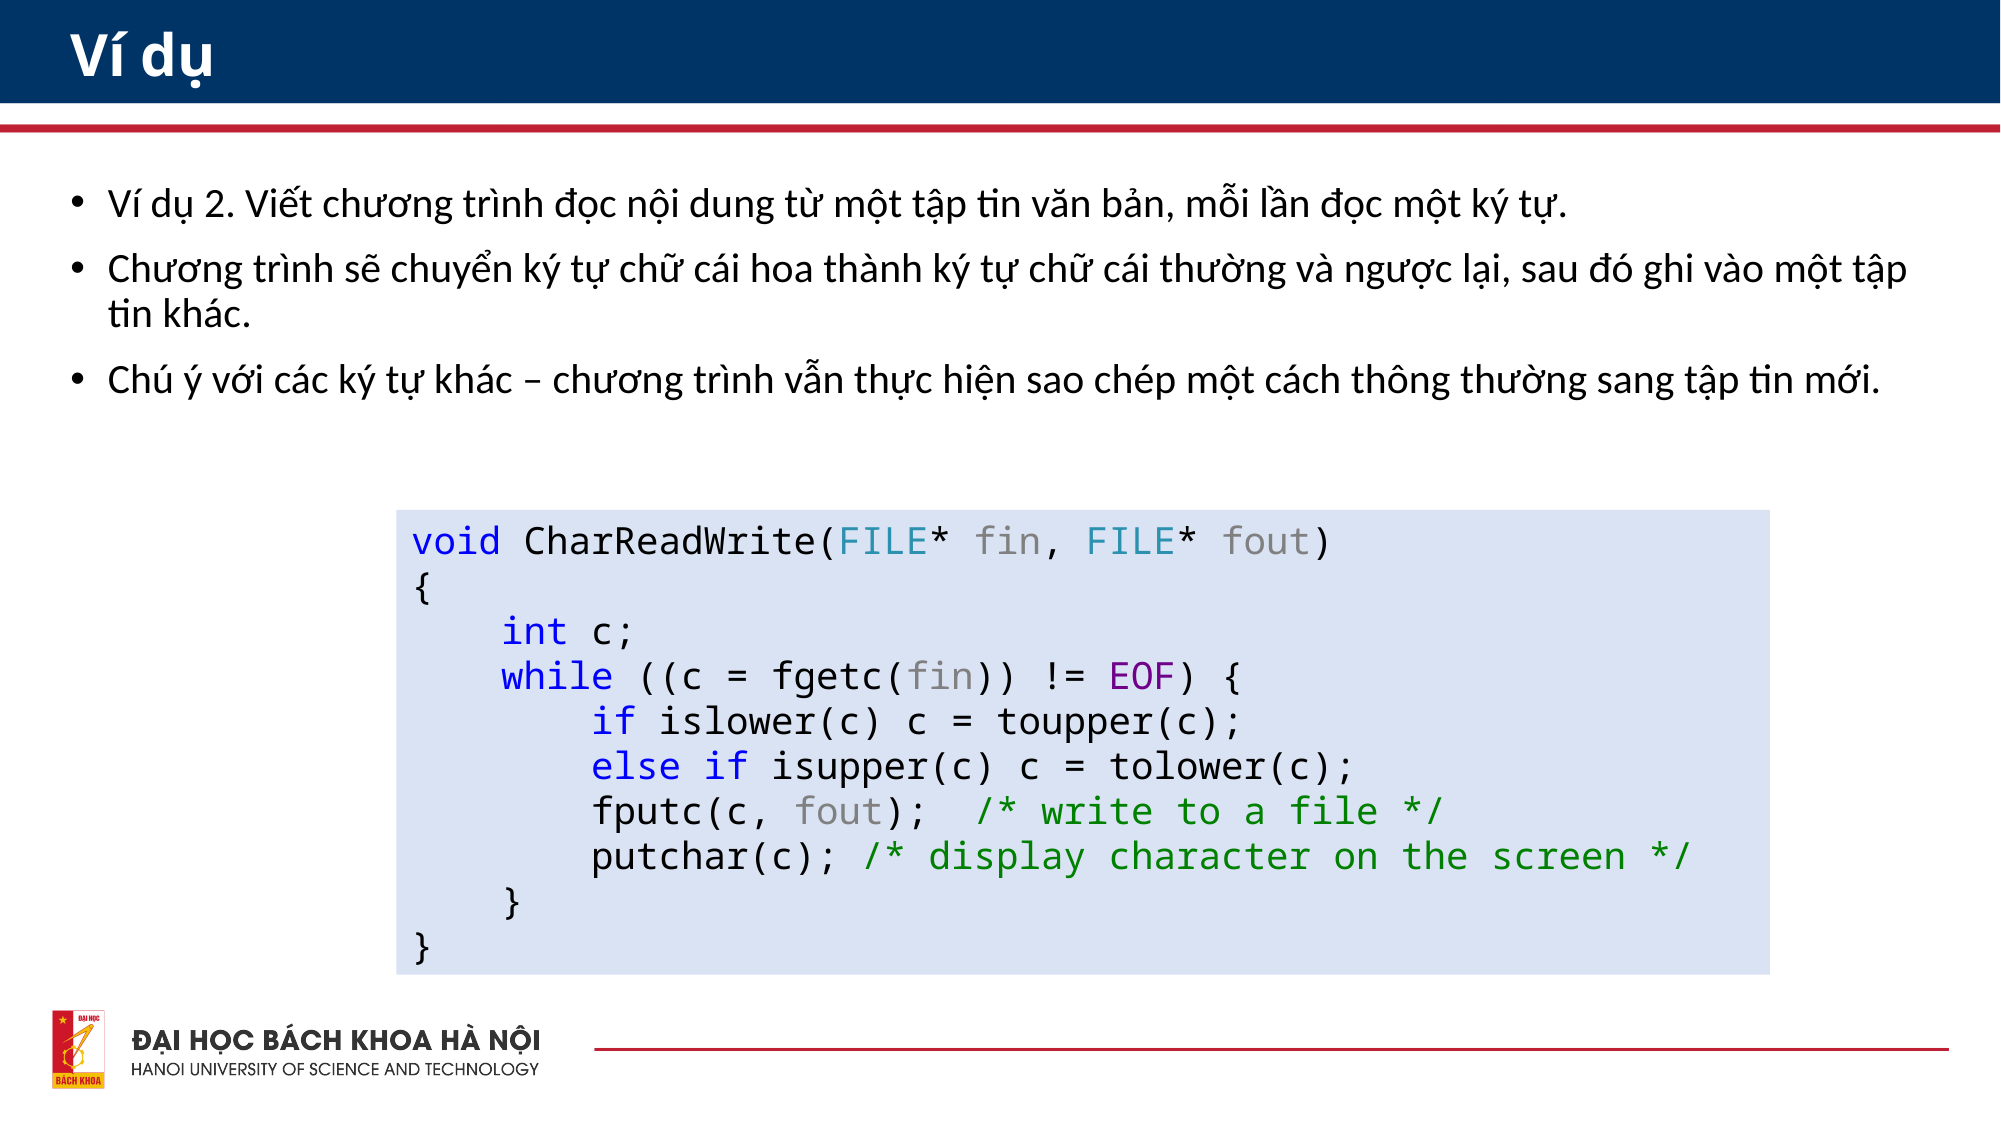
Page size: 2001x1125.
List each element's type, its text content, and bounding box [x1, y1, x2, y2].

list Ví dụ 2. Viết chương trình đọc nội dung từ một tập tin văn bản, mỗi lần đọc một ký tự. Chương trình sẽ chuyển ký tự chữ cái hoa thành ký tự chữ cái thường và ngược lại, sau đó ghi vào một tập tin khác. Chú ý với các ký tự khác – chương trình vẫn thực hiện sao chép một cách thông thường sang tập tin mới. [55, 173, 1945, 979]
title Ví dụ [55, 18, 1945, 90]
text_box void CharReadWrite(FILE* fin, FILE* fout) { int c; while ((c = fgetc(fin)) != EOF) { if islower(c) c = toupper(c); else if isupper(c) c = tolower(c); fputc(c, fout); /* write to a file */ putchar(c); /* display character on the screen */ } } [396, 509, 1770, 975]
picture [0, 0, 2001, 1125]
